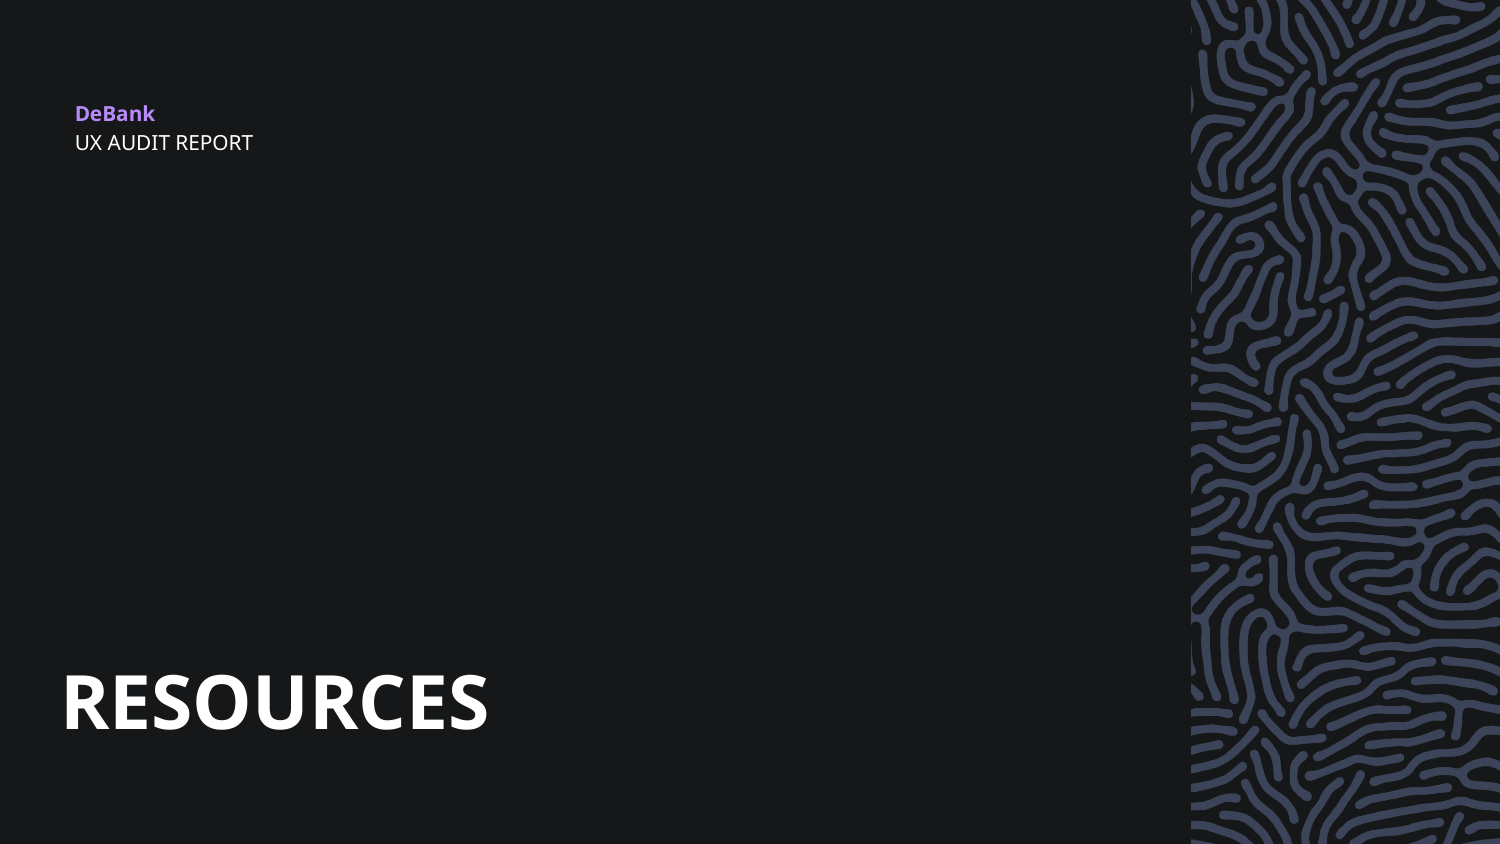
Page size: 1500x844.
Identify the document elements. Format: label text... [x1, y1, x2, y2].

text_box DeBank UX AUDIT REPORT [59, 82, 272, 170]
text_box RESOURCES [45, 621, 775, 760]
picture [1190, 0, 1500, 844]
